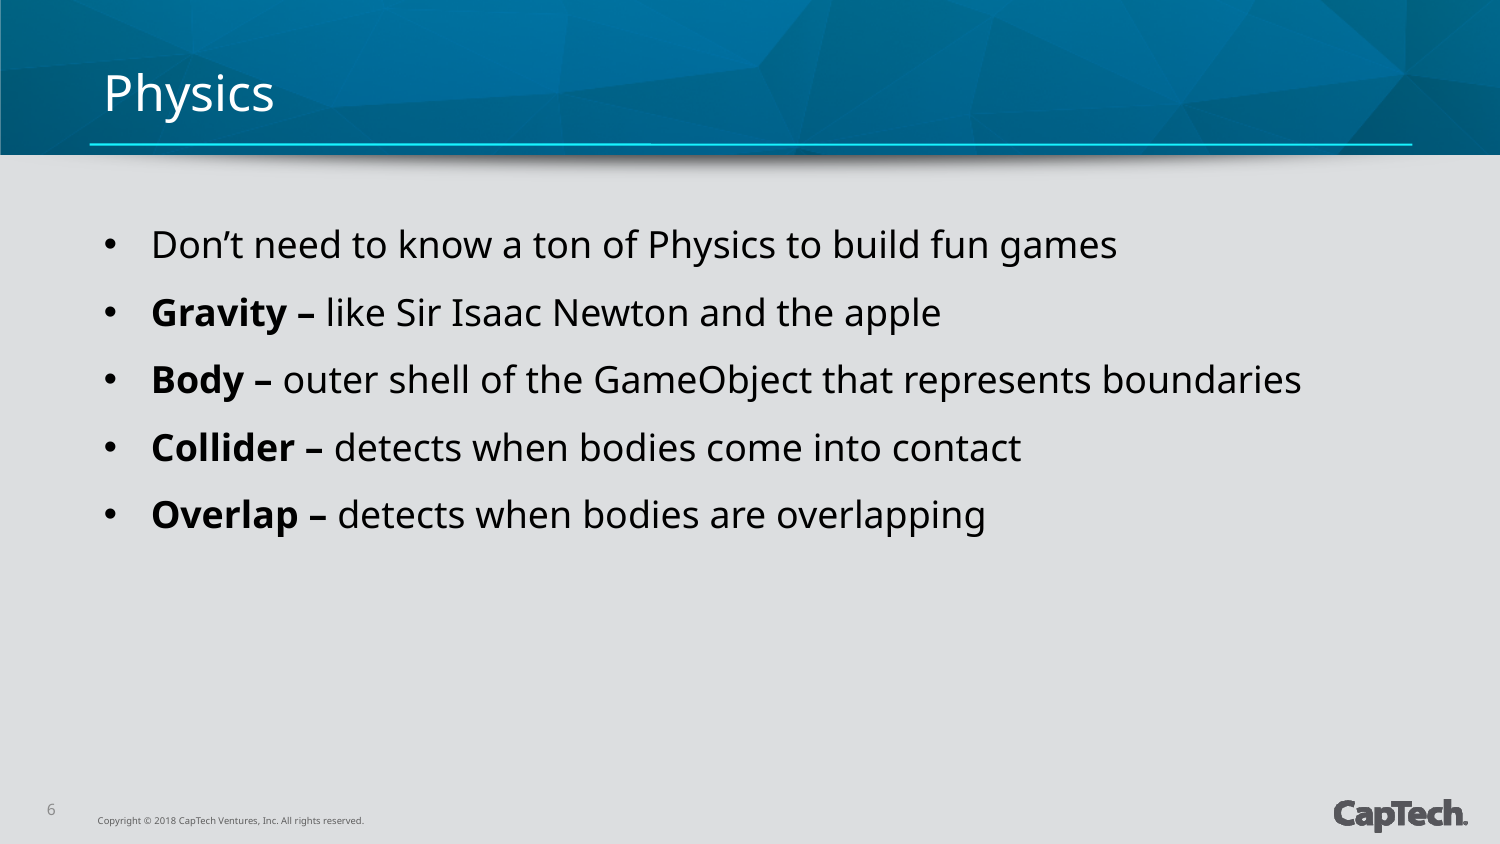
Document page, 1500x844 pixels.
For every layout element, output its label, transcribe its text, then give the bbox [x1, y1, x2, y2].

text_box Don’t need to know a ton of Physics to build fun games Gravity – like Sir Isaac Newton and the apple Body – outer shell of the GameObject that represents boundaries Collider – detects when bodies come into contact Overlap – detects when bodies are overlapping [89, 191, 1413, 611]
title Physics [89, 44, 1413, 146]
picture [1327, 793, 1471, 838]
slide_number 6 [31, 787, 83, 833]
